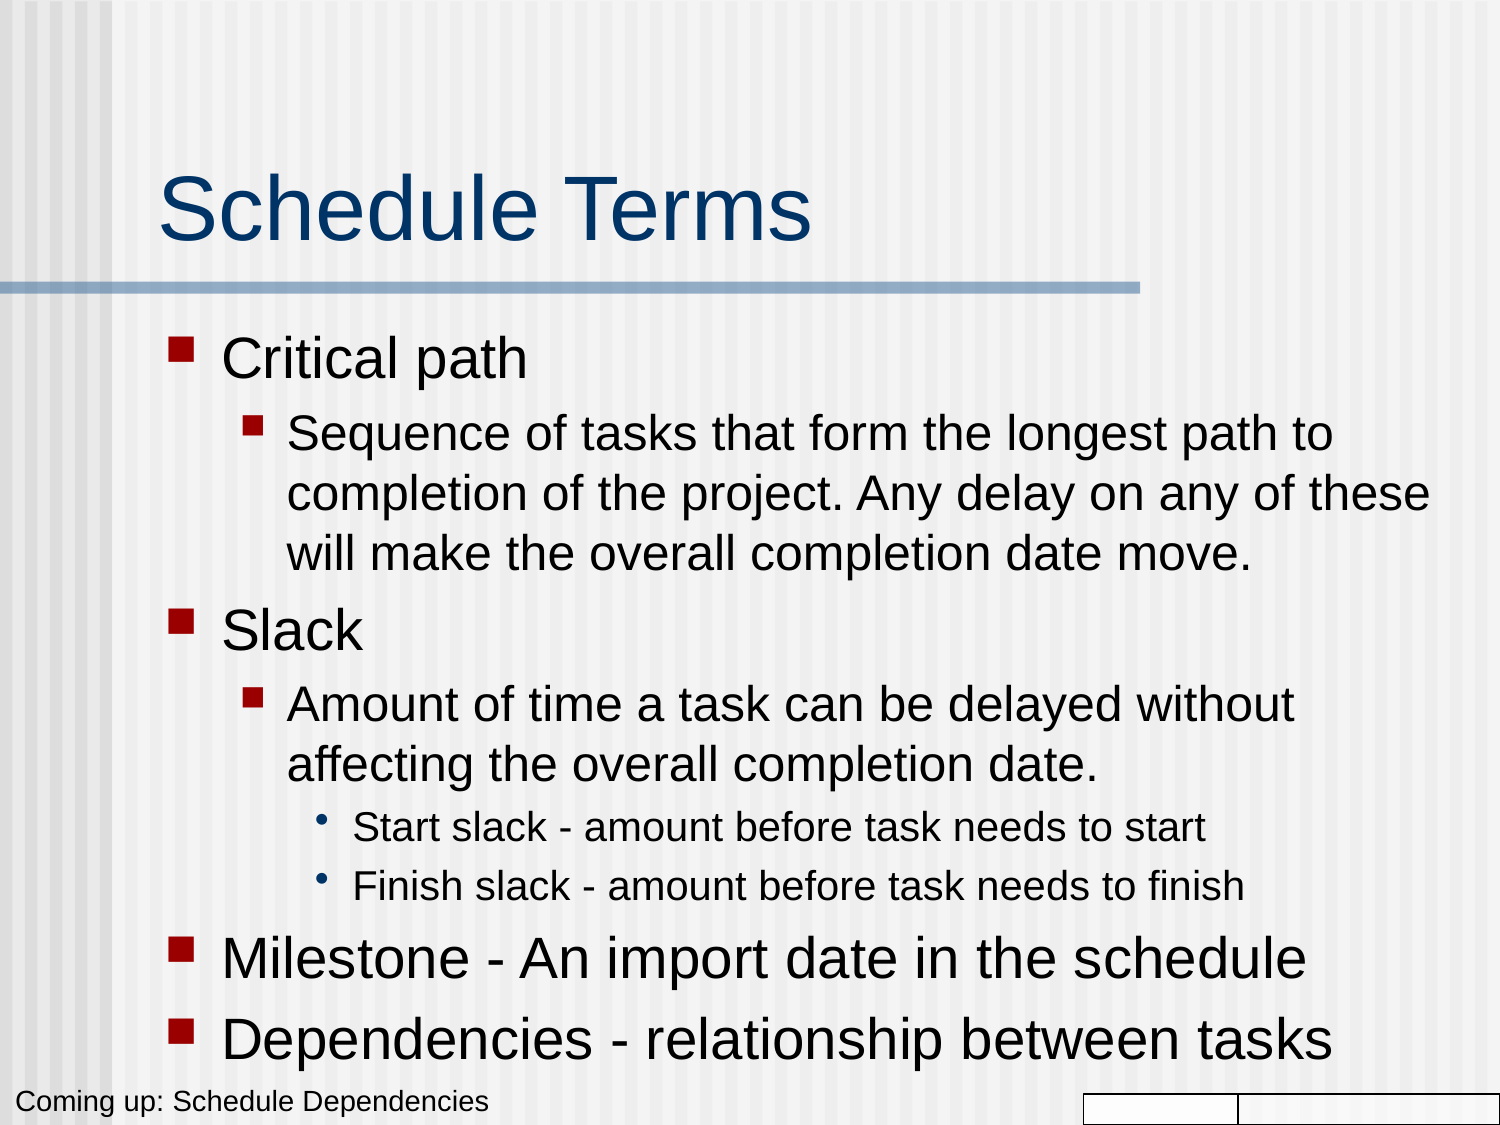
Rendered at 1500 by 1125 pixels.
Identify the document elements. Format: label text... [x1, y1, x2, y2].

text_box [1237, 1093, 1500, 1125]
footer Coming up: Schedule Dependencies [0, 1074, 988, 1125]
title Schedule Terms [142, 87, 1482, 267]
list Critical path Sequence of tasks that form the longest path to completion of the project. Any delay on any of these will make the overall completion date move. Slack Amount of time a task can be delayed without affecting the overall completion date. Start slack - amount before task needs to start Finish slack - amount before task needs to finish Milestone - An import date in the schedule Dependencies - relationship between tasks [149, 312, 1481, 1000]
text_box [1083, 1093, 1237, 1125]
